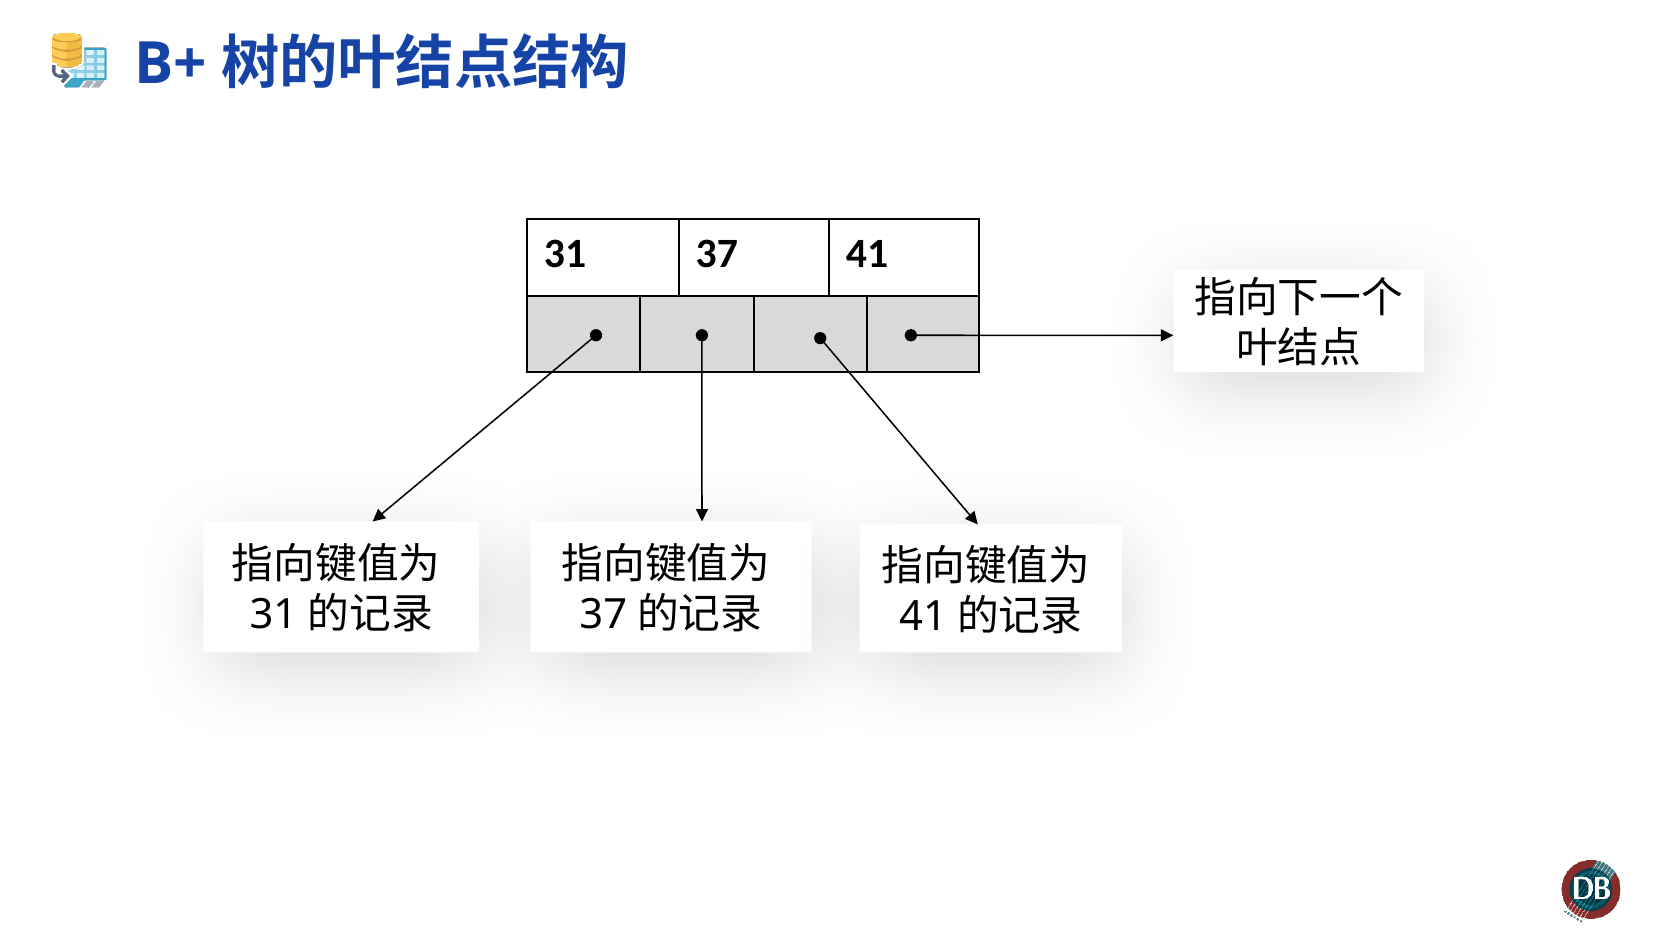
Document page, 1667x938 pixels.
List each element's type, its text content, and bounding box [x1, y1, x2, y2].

text_box [372, 382, 541, 522]
table_header 37 [680, 220, 828, 291]
text_box 指向下一个叶结点 [1171, 268, 1426, 374]
table_header 31 [528, 220, 678, 293]
text_box [981, 329, 1174, 342]
text_box 指向键值为37的记录 [528, 519, 814, 654]
picture [49, 30, 109, 90]
picture [1557, 858, 1623, 924]
text_box 指向键值为41的记录 [858, 522, 1124, 655]
table_header 41 [830, 220, 978, 293]
text_box [857, 382, 978, 525]
title B+树的叶结点结构 [118, 17, 1590, 103]
text_box [695, 382, 709, 522]
text_box 指向键值为31的记录 [201, 519, 481, 654]
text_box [530, 293, 977, 373]
